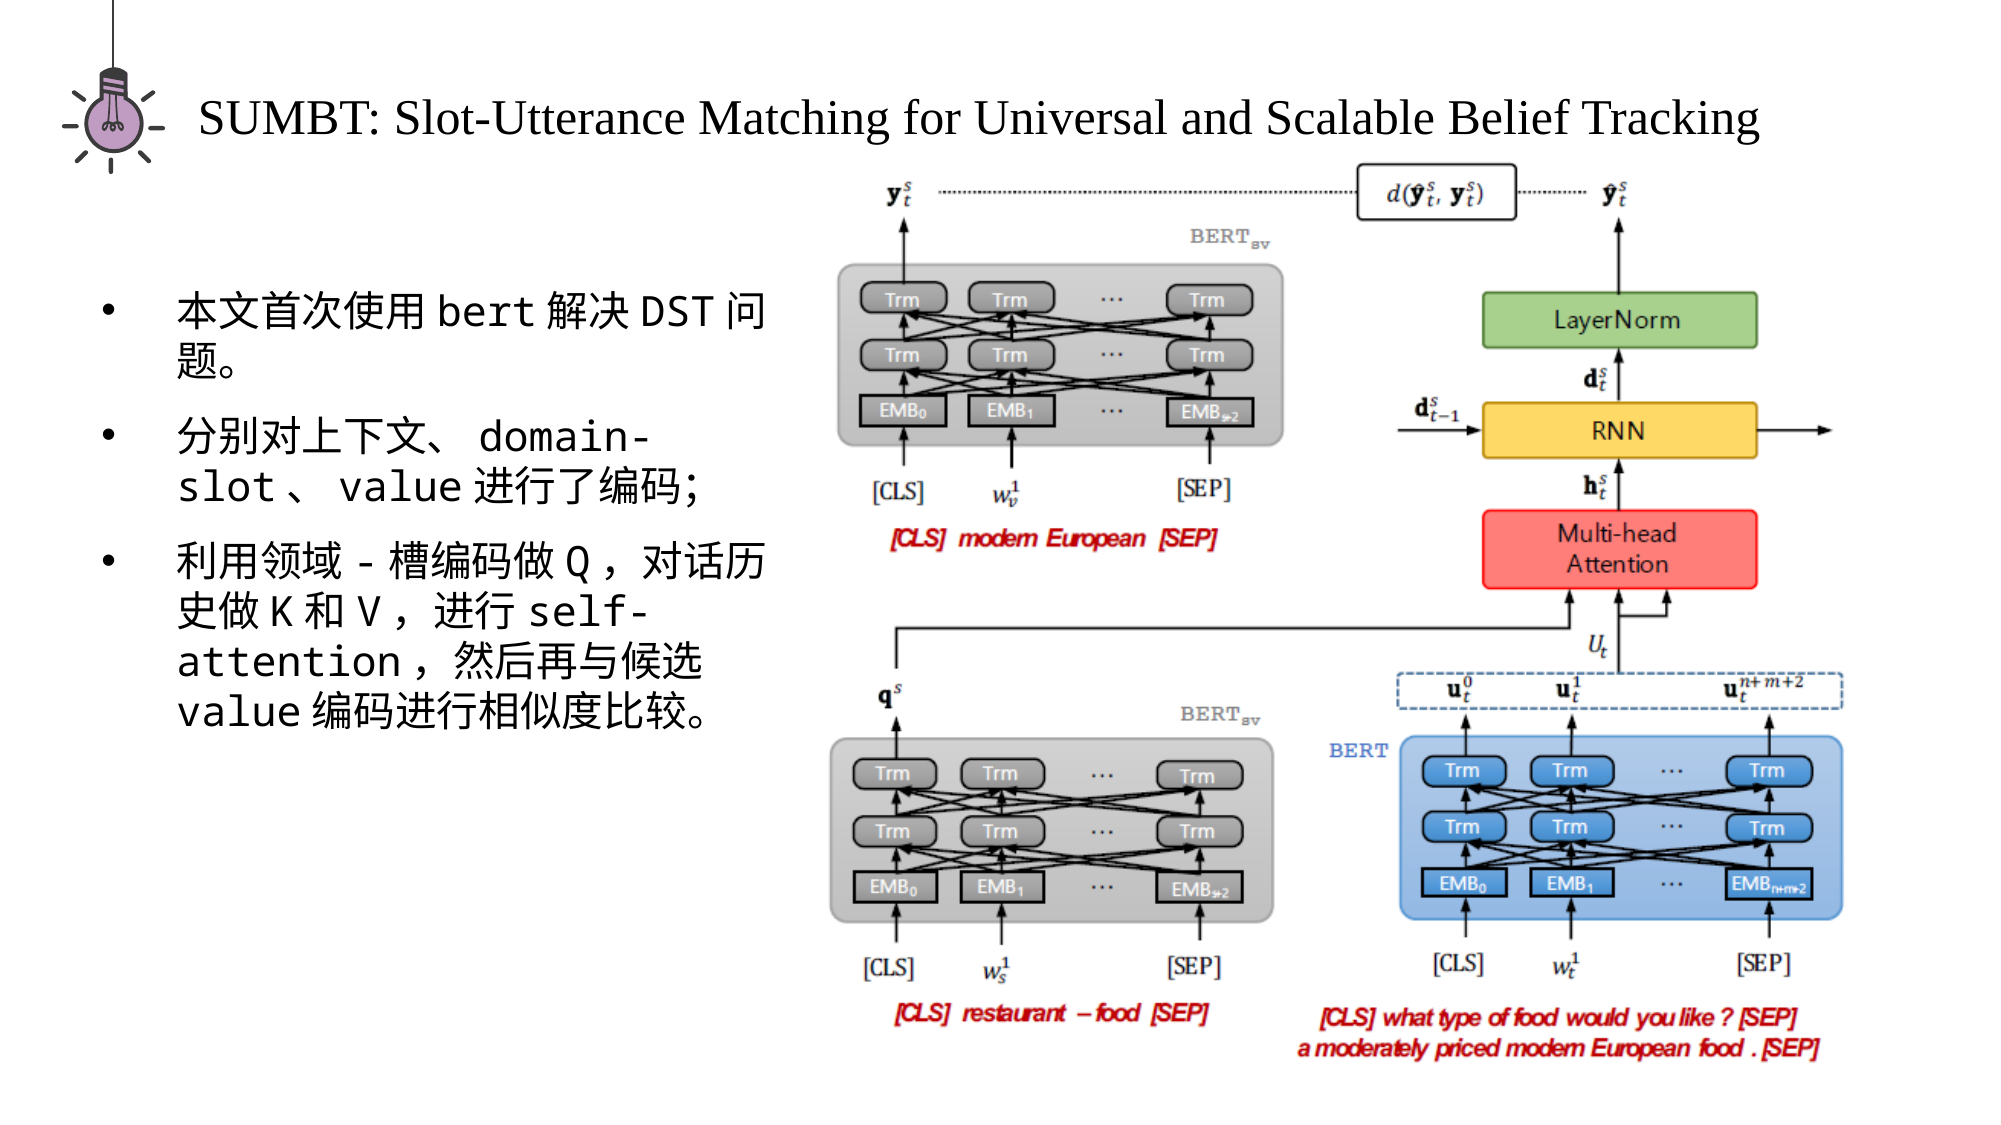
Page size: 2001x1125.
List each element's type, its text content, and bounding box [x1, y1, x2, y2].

picture [818, 152, 1916, 1078]
text_box 本文首次使用bert解决DST问题。 分别对上下文、domain-slot、value进行了编码； 利用领域-槽编码做Q，对话历史做K和V，进行self-attention，然后再与候选value编码进行相似度比较。 [86, 277, 801, 818]
text_box SUMBT: Slot-Utterance Matching for Universal and Scalable Belief Tracking [182, 77, 1867, 153]
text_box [61, 0, 166, 175]
